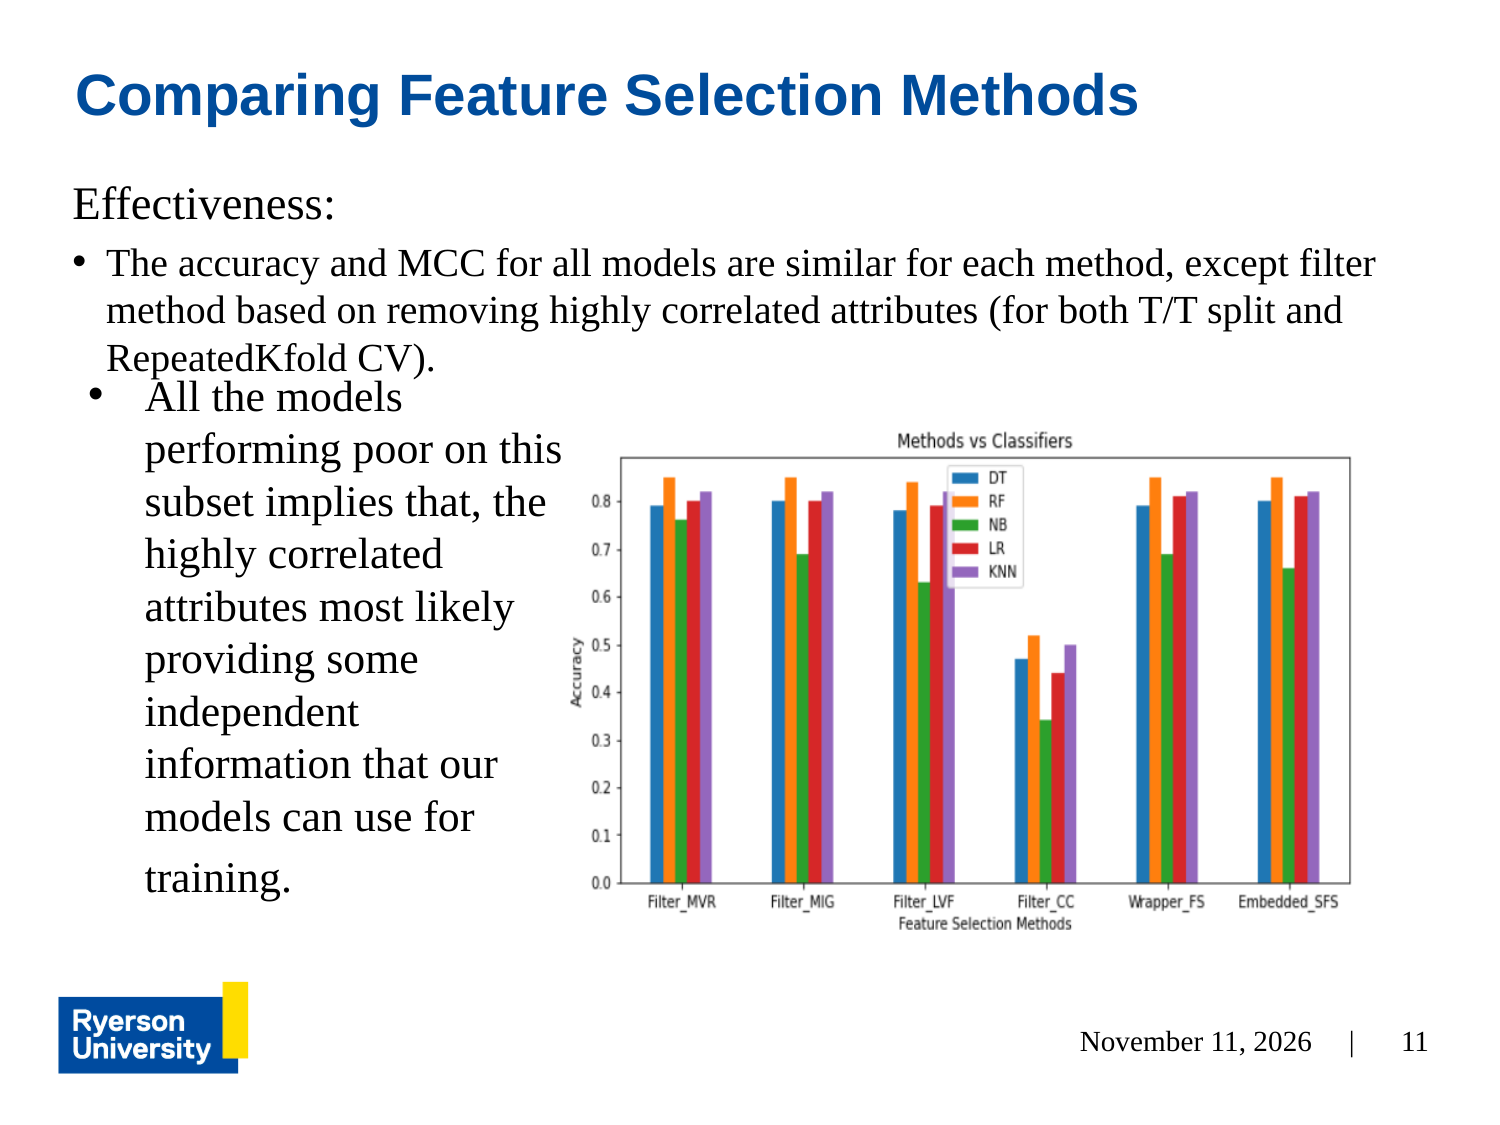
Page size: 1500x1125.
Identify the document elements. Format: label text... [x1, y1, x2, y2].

picture [0, 0, 1500, 1125]
list Effectiveness: The accuracy and MCC for all models are similar for each method, except filter method based on removing highly correlated attributes (for both T/T split and RepeatedKfold CV). [57, 165, 1443, 388]
text_box All the models performing poor on this subset implies that, the highly correlated attributes most likely providing some independent information that our models can use for training. [73, 360, 584, 910]
title Comparing Feature Selection Methods [59, 64, 1446, 141]
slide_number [1029, 1009, 1333, 1070]
slide_number 11 [1333, 1009, 1445, 1070]
